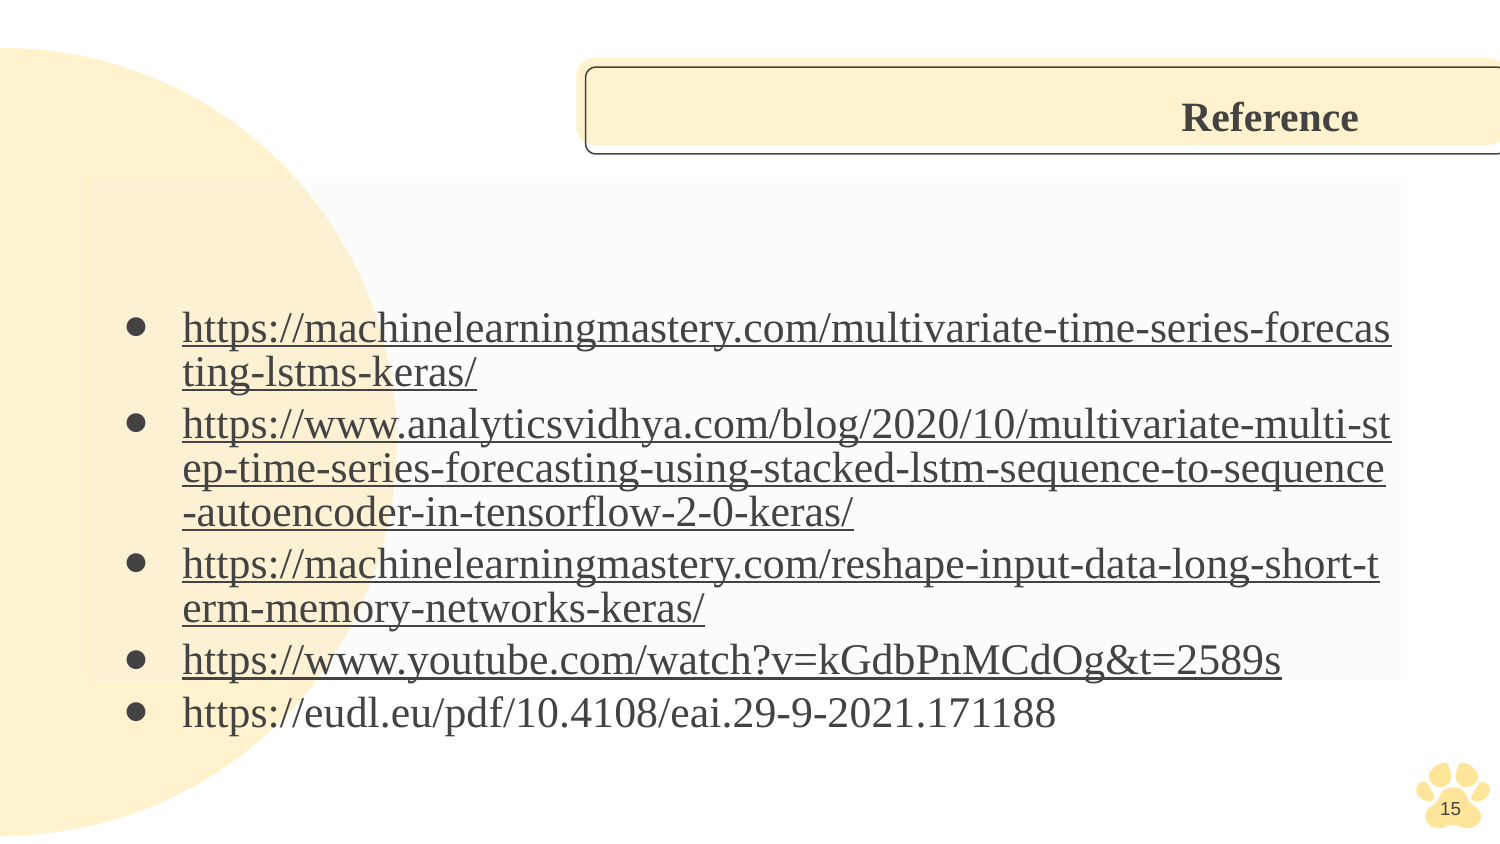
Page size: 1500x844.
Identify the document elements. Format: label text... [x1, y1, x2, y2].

subtitle https://machinelearningmastery.com/multivariate-time-series-forecasting-lstms-keras/ https://www.analyticsvidhya.com/blog/2020/10/multivariate-multi-step-time-series-forecasting-using-stacked-lstm-sequence-to-sequence-autoencoder-in-tensorflow-2-0-keras/ https://machinelearningmastery.com/reshape-input-data-long-short-term-memory-networks-keras/ https://www.youtube.com/watch?v=kGdbPnMCdOg&t=2589s https://eudl.eu/pdf/10.4108/eai.29-9-2021.171188 [92, 177, 1408, 682]
text_box [0, 47, 316, 836]
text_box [1416, 762, 1490, 829]
title Reference [849, 75, 1374, 154]
